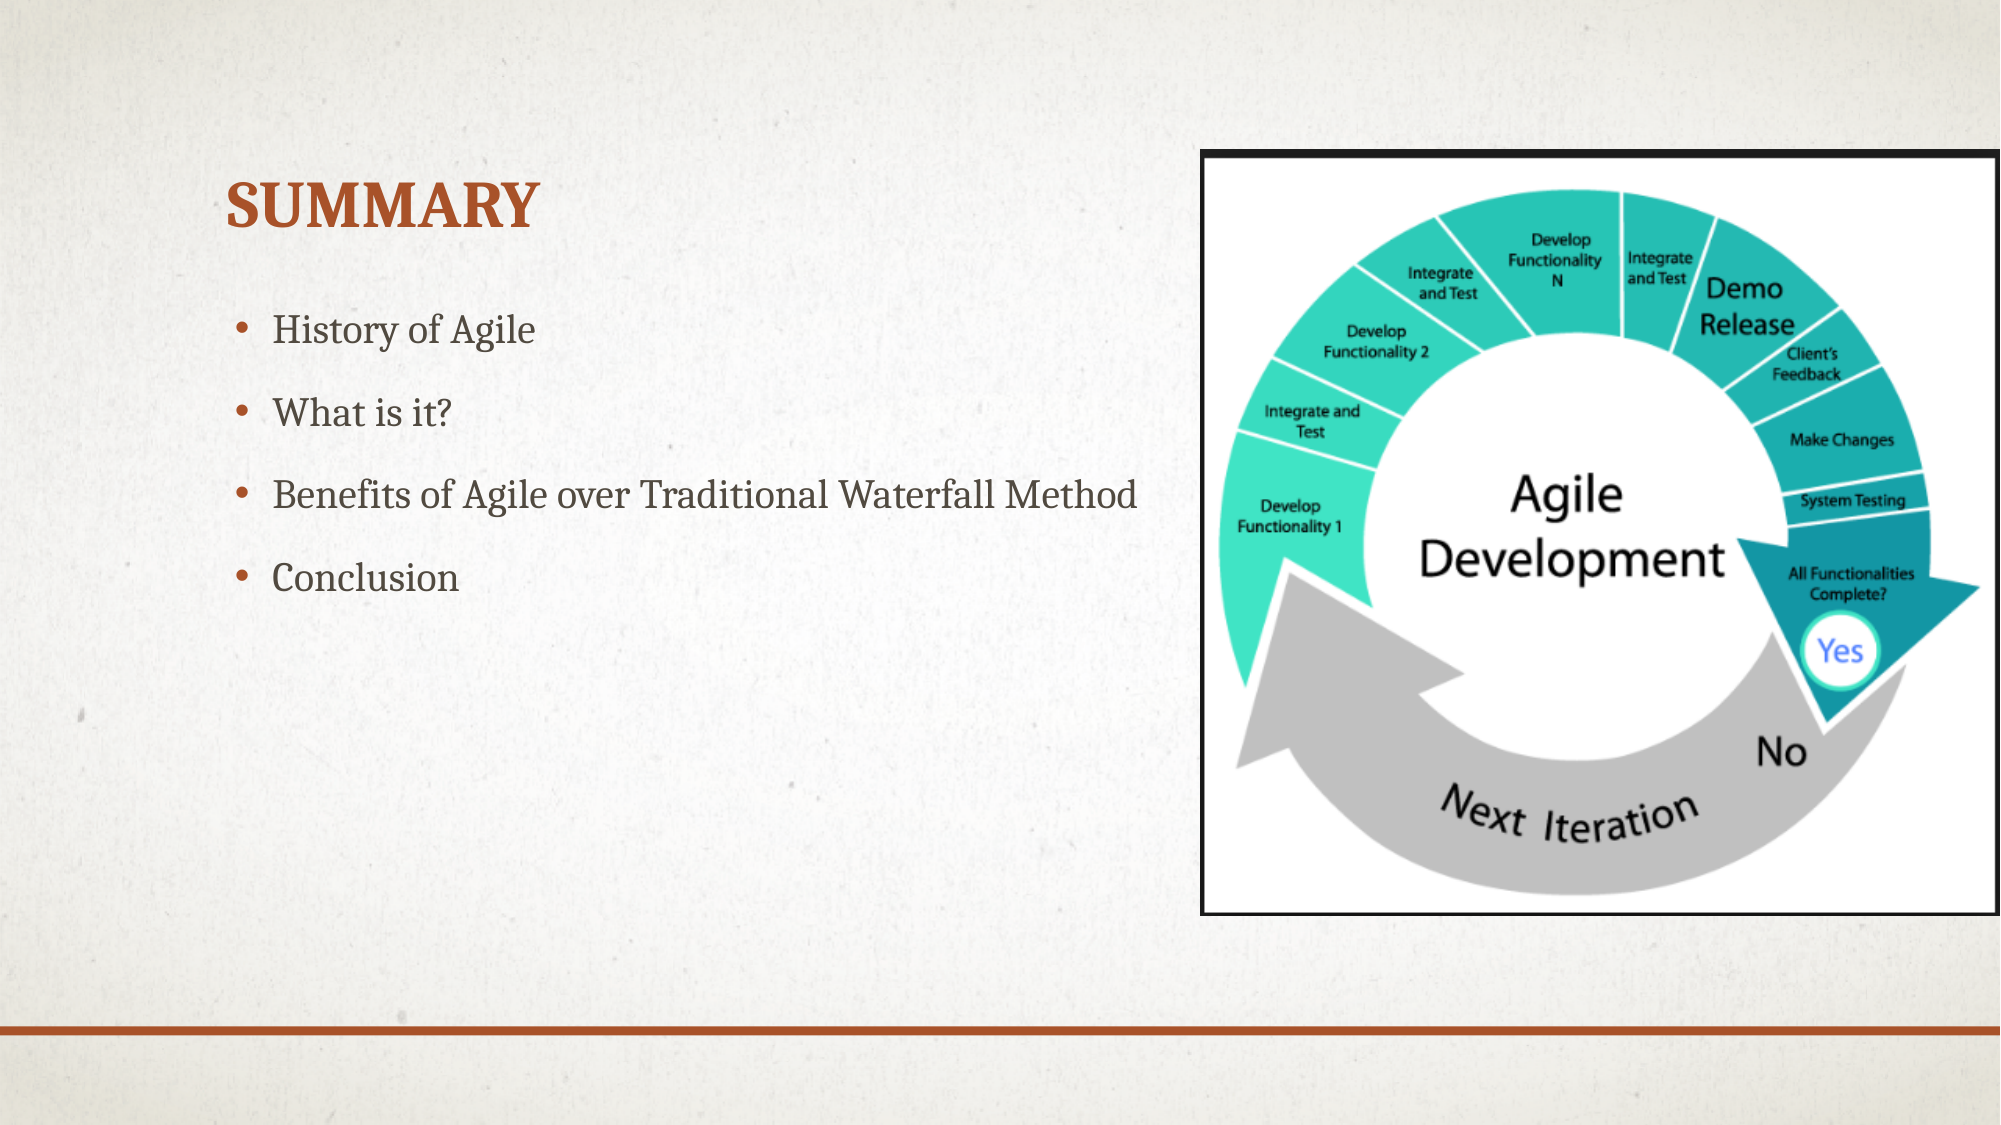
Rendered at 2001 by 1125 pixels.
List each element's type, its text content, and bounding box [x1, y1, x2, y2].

picture [0, 0, 2001, 1125]
title summary [212, 62, 1788, 250]
list History of Agile What is it? Benefits of Agile over Traditional Waterfall Method Conclusion [212, 299, 1788, 975]
